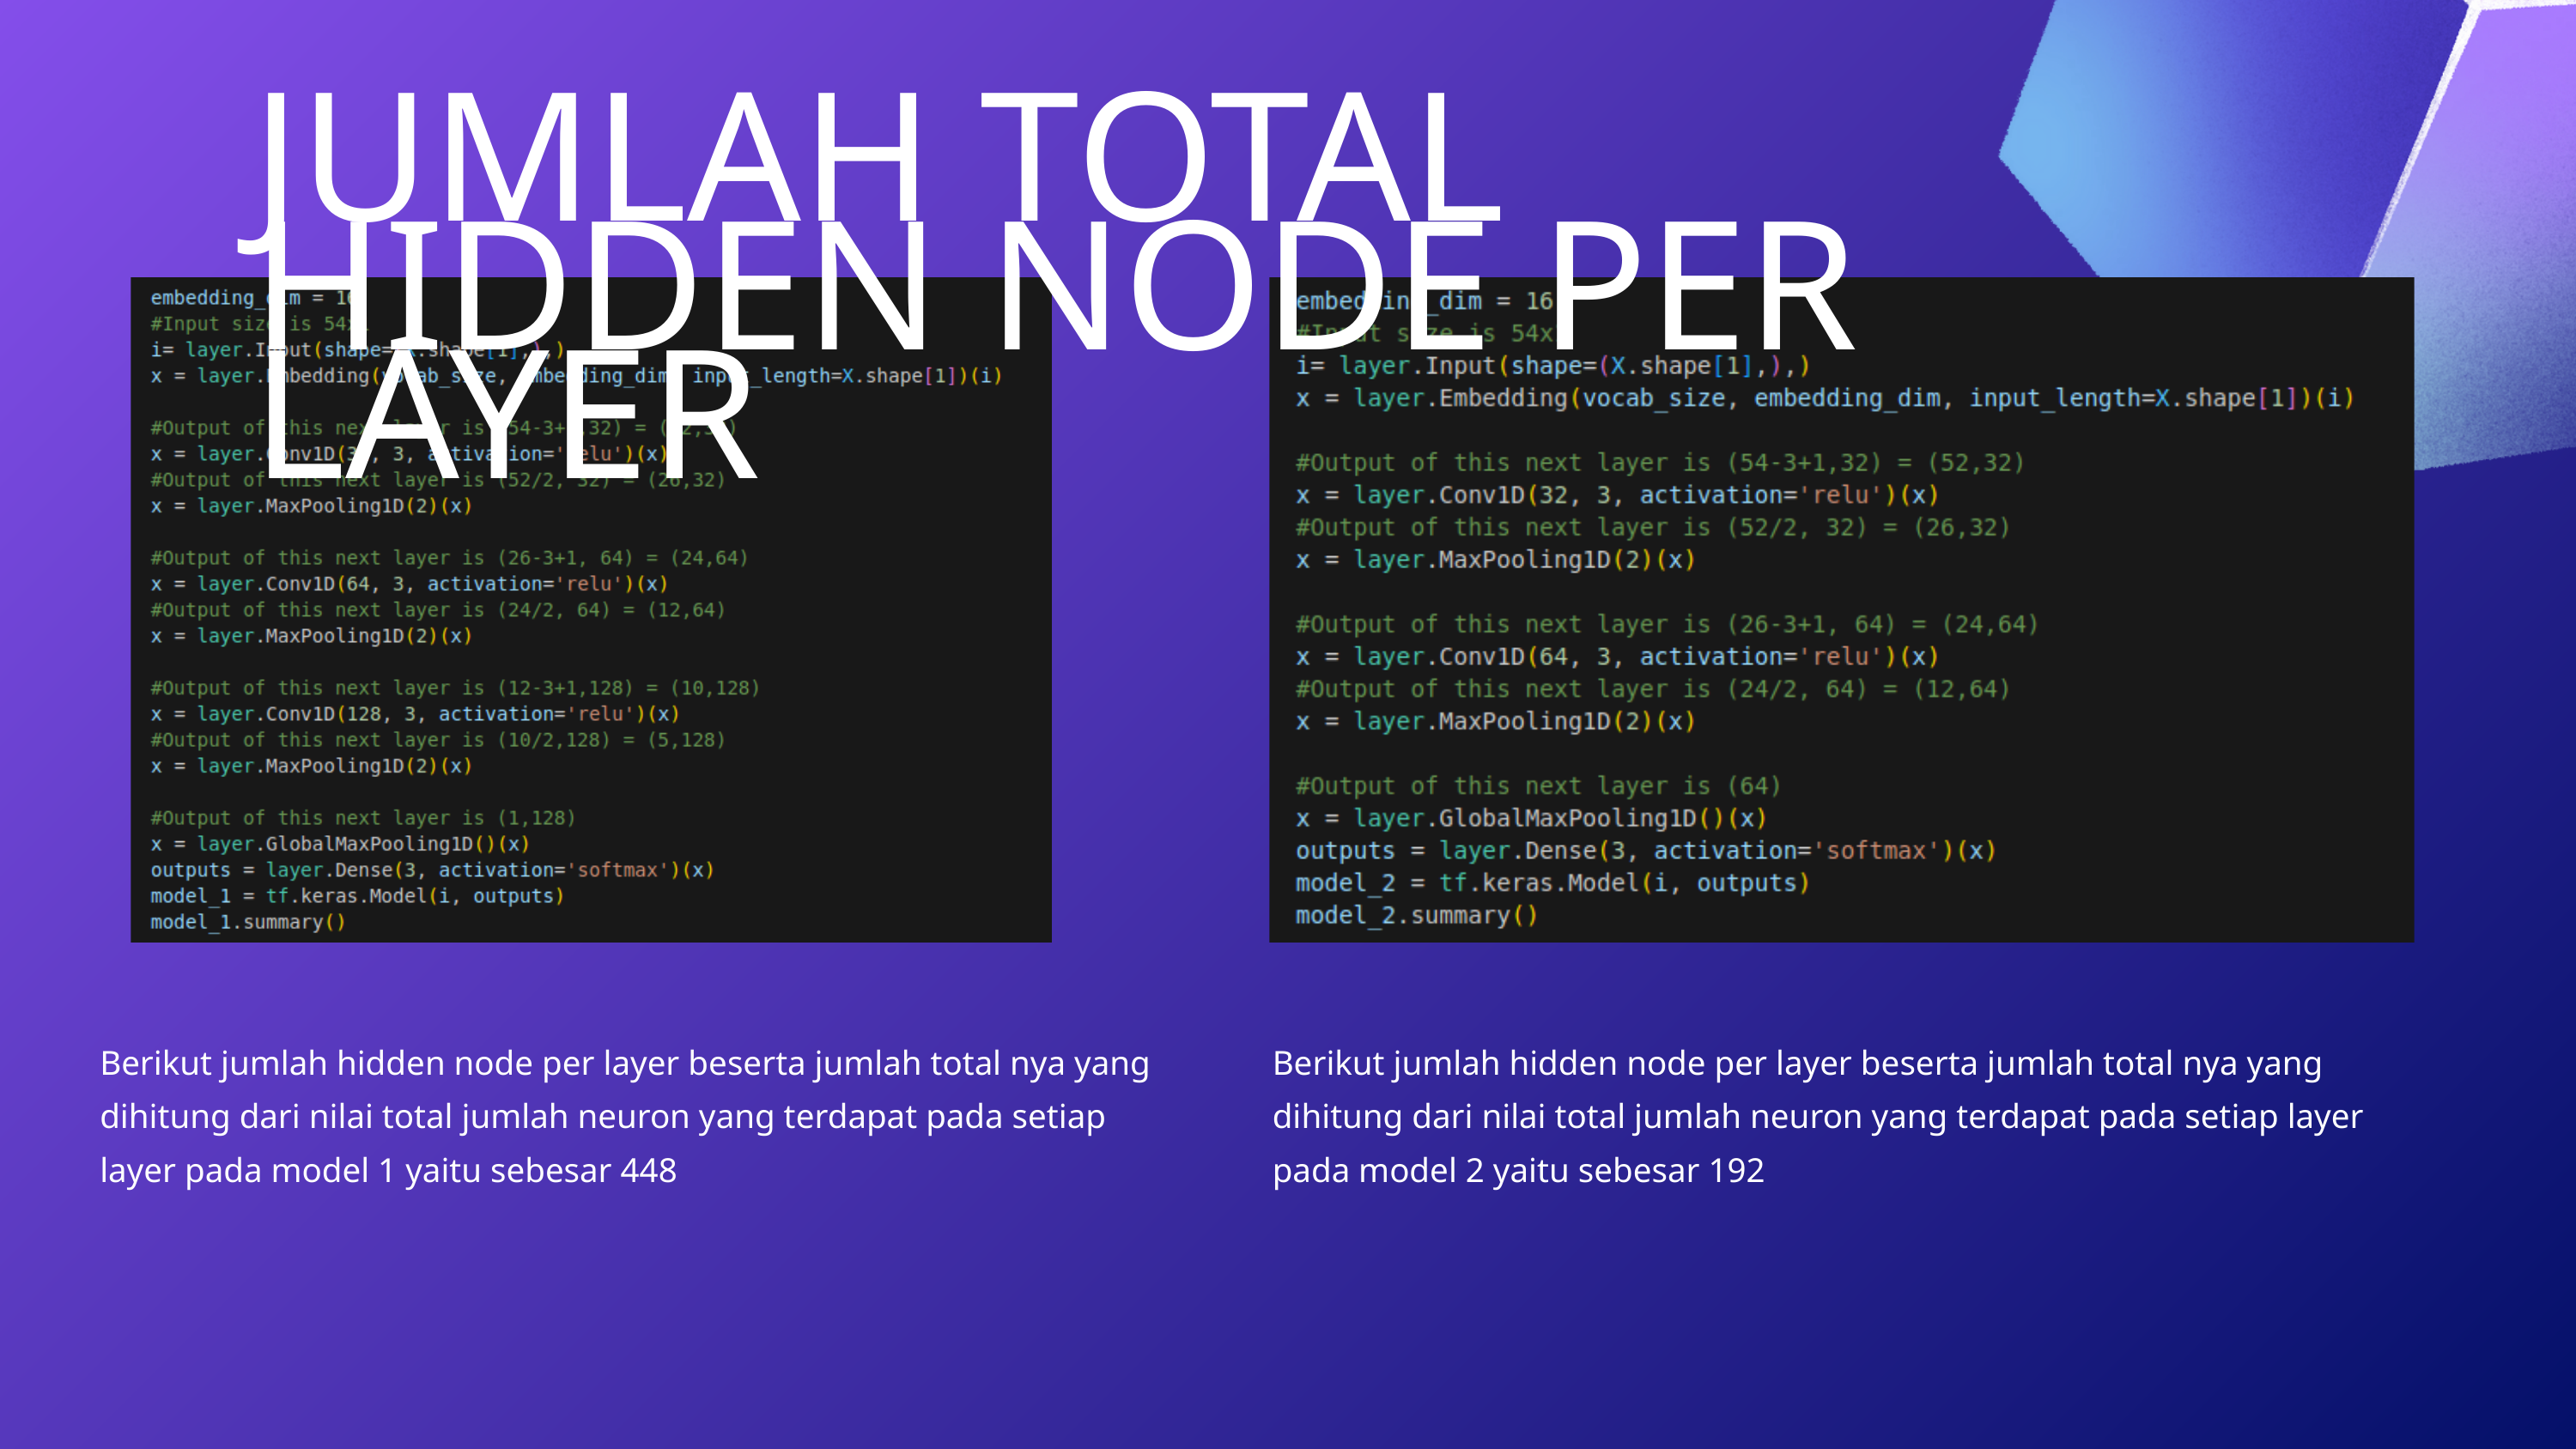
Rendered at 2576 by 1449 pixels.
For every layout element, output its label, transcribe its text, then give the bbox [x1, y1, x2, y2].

text_box Berikut jumlah hidden node per layer beserta jumlah total nya yang dihitung dari nilai total jumlah neuron yang terdapat pada setiap layer pada model 2 yaitu sebesar 192 [1272, 1028, 2415, 1189]
text_box JUMLAH TOTAL HIDDEN NODE PER LAYER [252, 127, 2184, 514]
text_box [131, 277, 1052, 943]
text_box Berikut jumlah hidden node per layer beserta jumlah total nya yang dihitung dari nilai total jumlah neuron yang terdapat pada setiap layer pada model 1 yaitu sebesar 448 [100, 1028, 1155, 1189]
text_box [1269, 277, 2415, 943]
text_box [1990, 0, 2576, 490]
